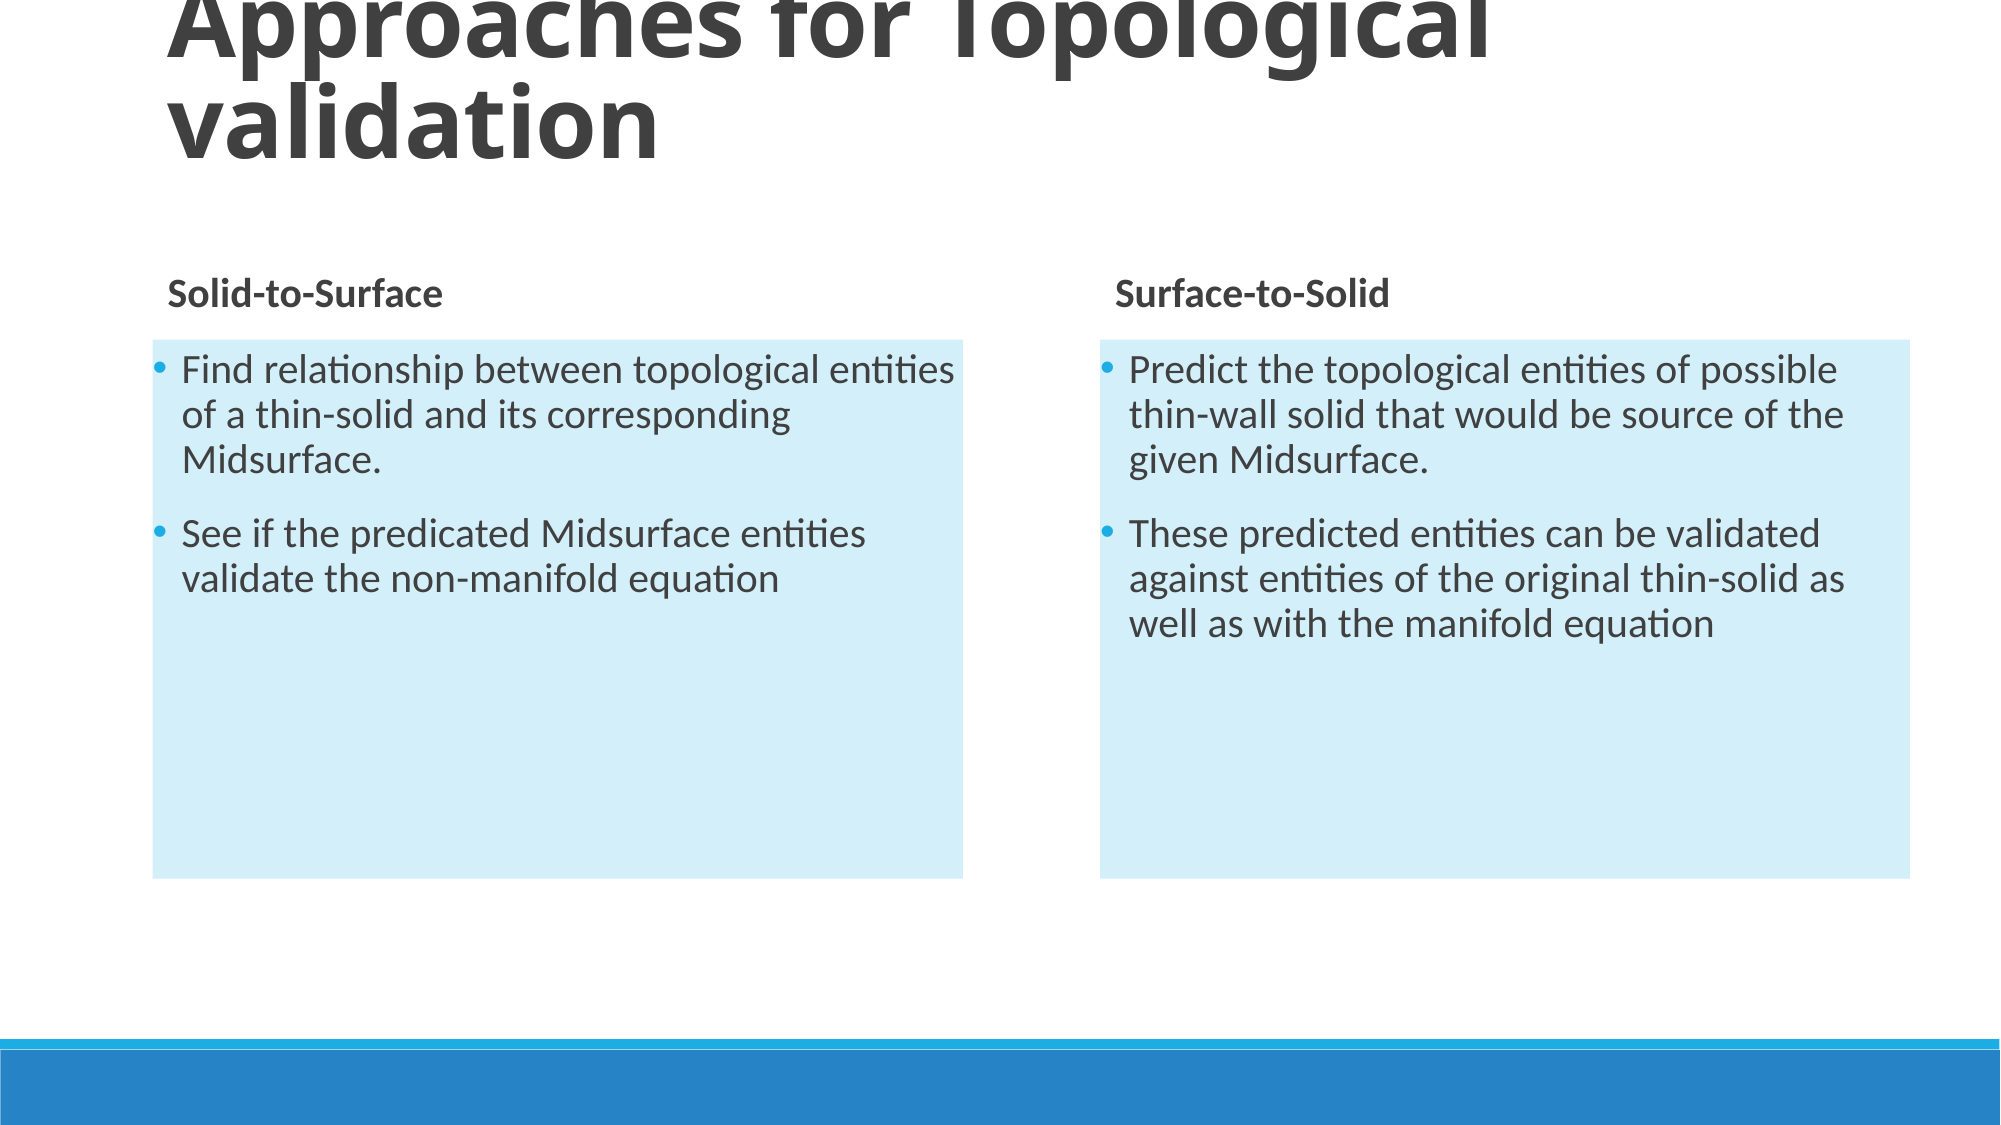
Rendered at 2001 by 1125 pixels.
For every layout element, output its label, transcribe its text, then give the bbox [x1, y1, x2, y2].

list Solid-to-Surface [152, 263, 963, 339]
title Approaches for Topological validation [152, 47, 1878, 187]
list Surface-to-Solid [1100, 263, 1910, 339]
list Predict the topological entities of possible thin-wall solid that would be source of the given Midsurface. These predicted entities can be validated against entities of the original thin-solid as well as with the manifold equation [1100, 339, 1910, 879]
list Find relationship between topological entities of a thin-solid and its corresponding Midsurface. See if the predicated Midsurface entities validate the non-manifold equation [152, 339, 963, 879]
